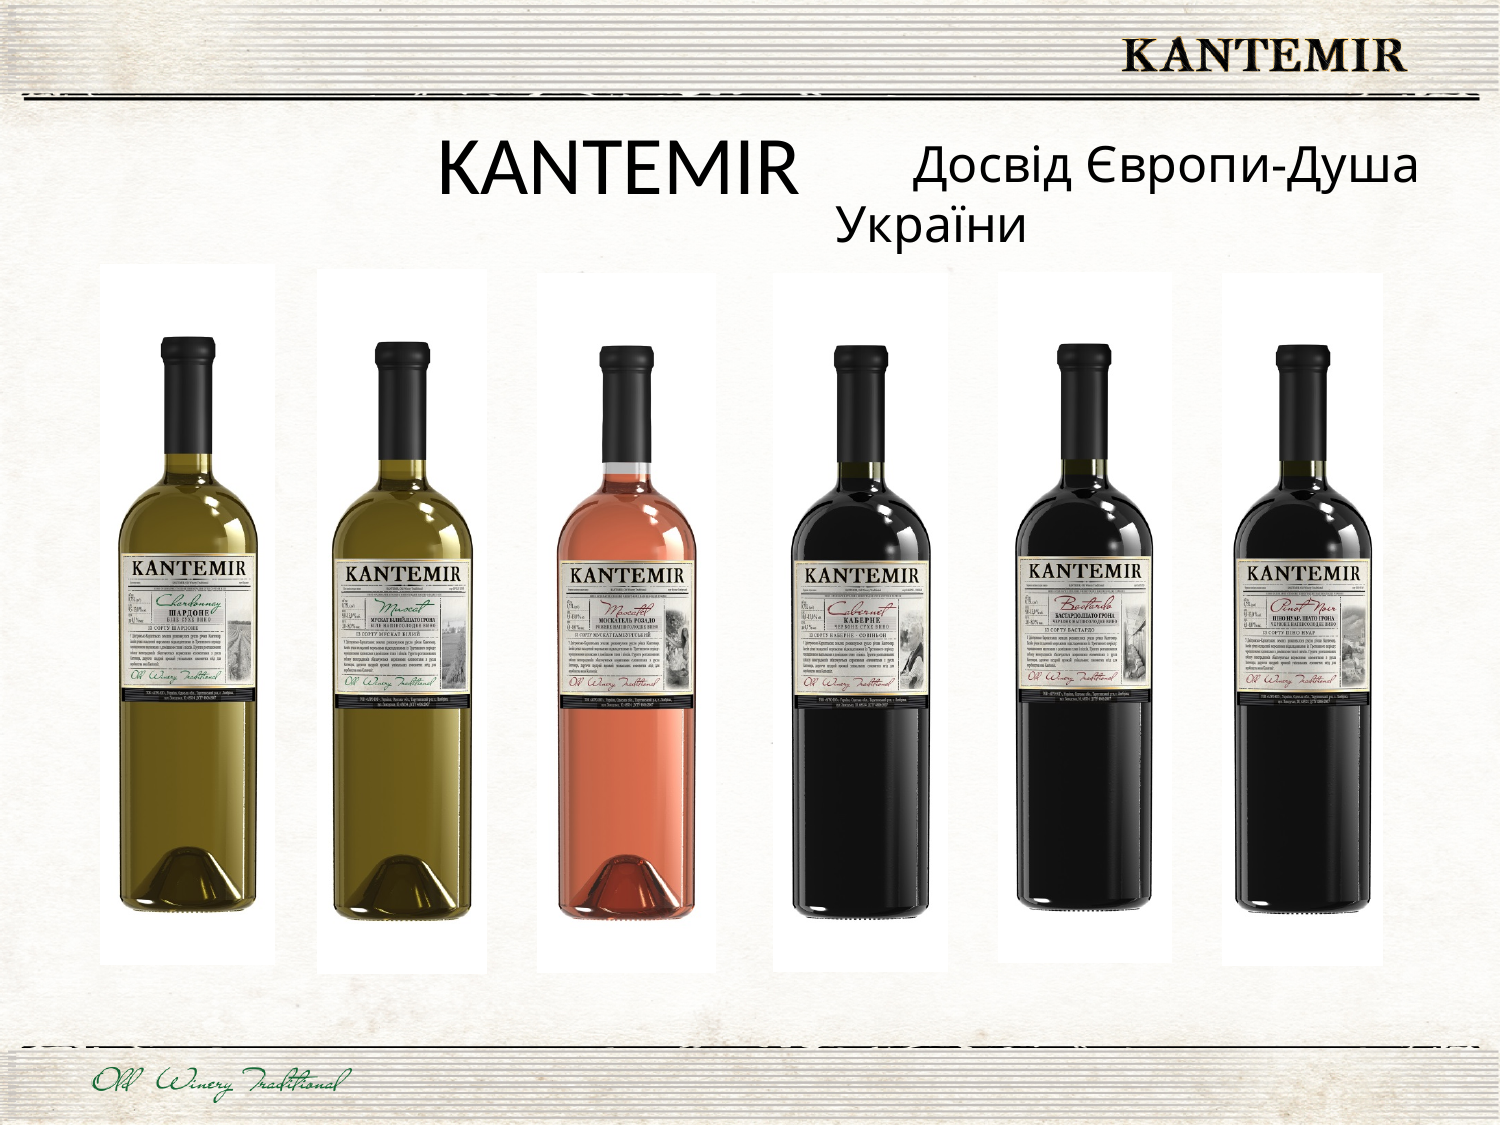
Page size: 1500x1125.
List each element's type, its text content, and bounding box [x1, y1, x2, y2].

title KANTEMIR [75, 90, 1164, 233]
text_box Досвід Європи-Душа України [820, 125, 1500, 261]
picture [0, 0, 1500, 1125]
